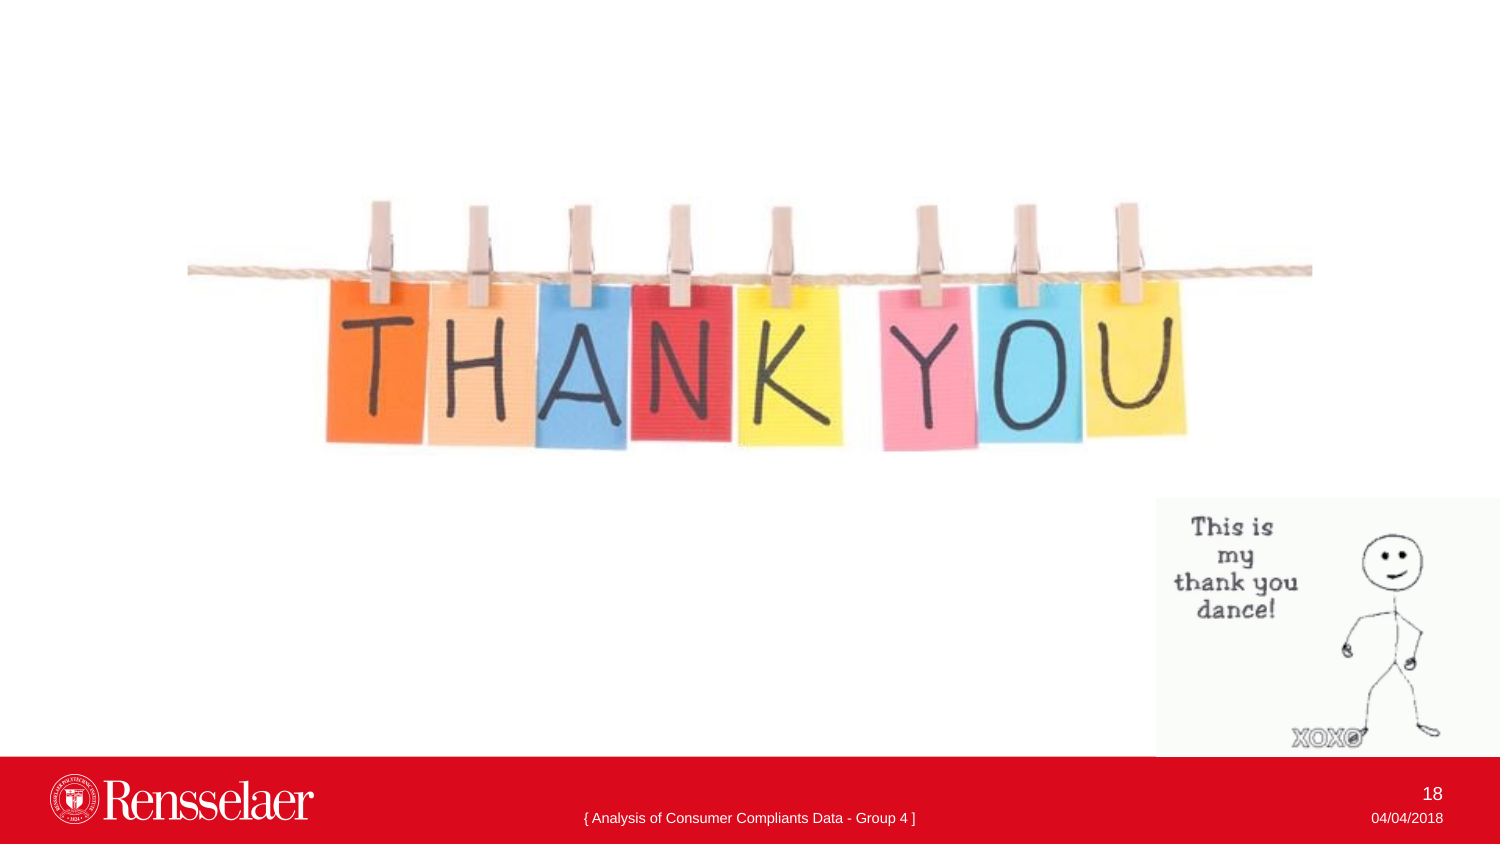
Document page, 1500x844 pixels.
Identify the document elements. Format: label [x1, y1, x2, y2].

picture [1155, 498, 1500, 757]
picture [50, 774, 314, 824]
picture [187, 172, 1313, 457]
